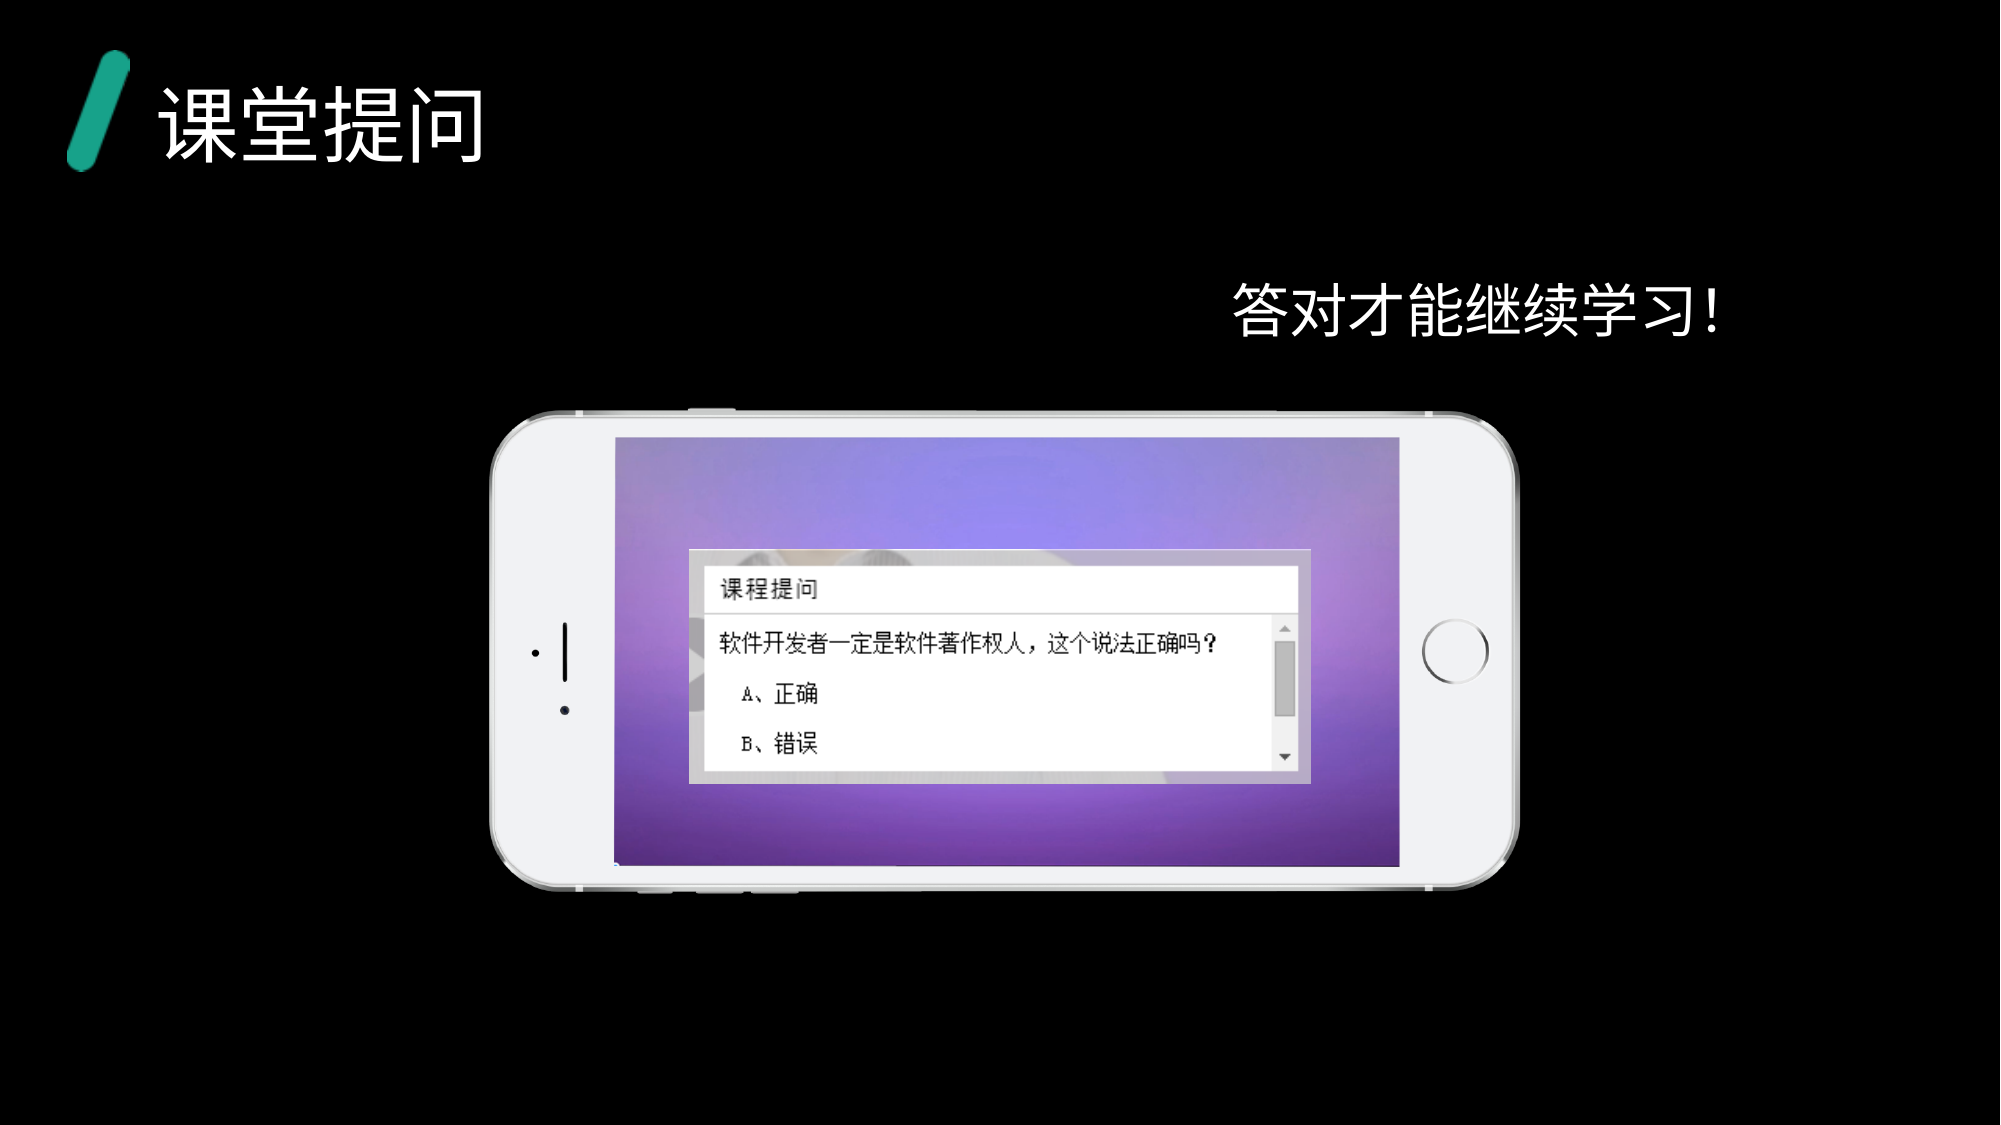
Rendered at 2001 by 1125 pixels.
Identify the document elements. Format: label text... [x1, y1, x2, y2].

text_box 答对才能继续学习！ [1216, 267, 1771, 352]
picture [67, 50, 130, 172]
text_box 课堂提问 [141, 66, 504, 181]
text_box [424, 317, 1576, 971]
